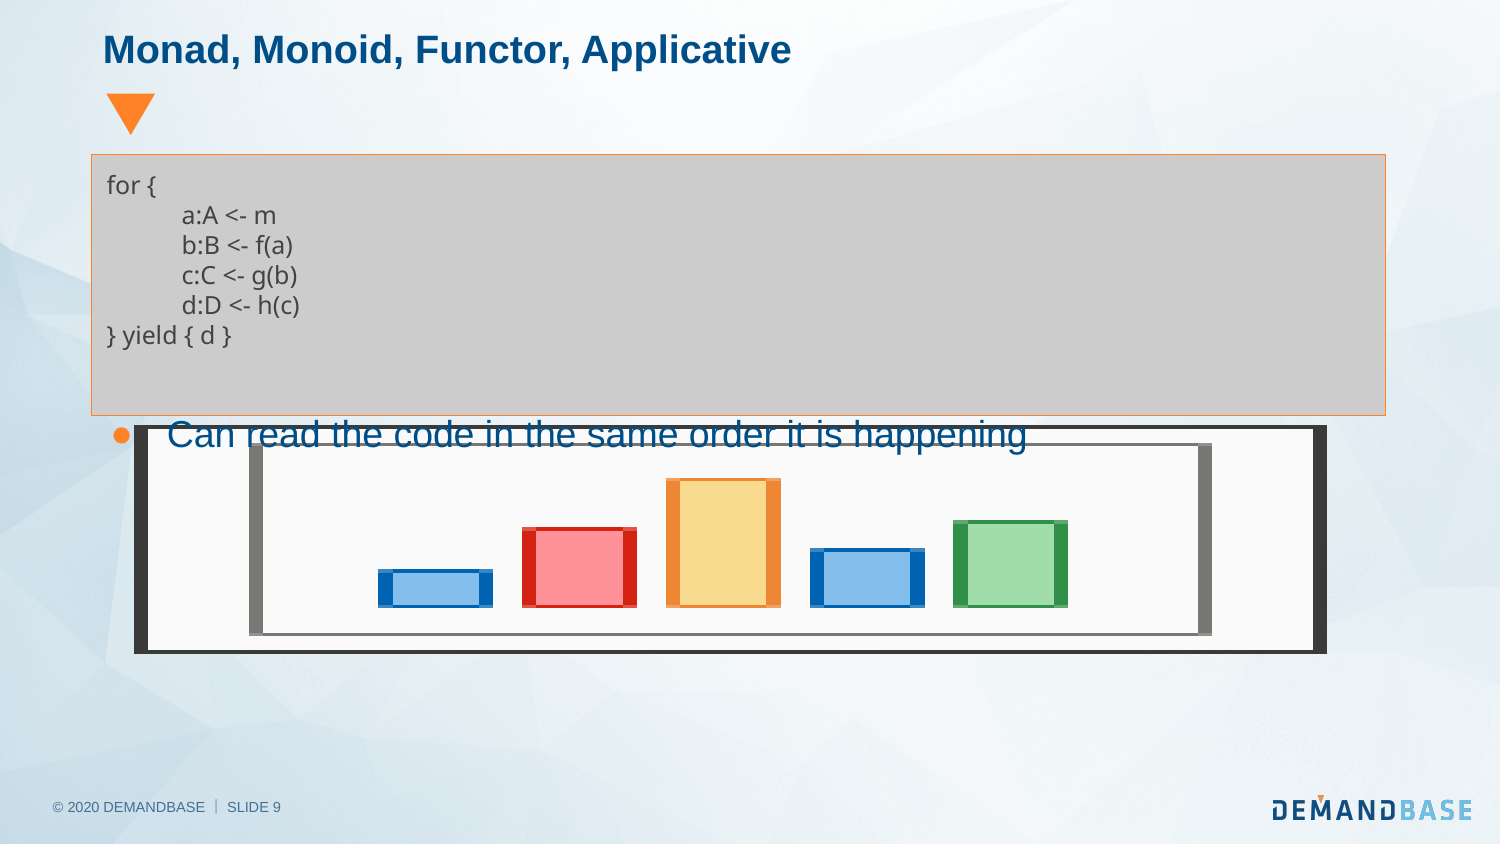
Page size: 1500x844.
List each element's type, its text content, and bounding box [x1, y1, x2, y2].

title Monad, Monoid, Functor, Applicative [91, 0, 1386, 103]
picture [0, 0, 1500, 844]
text_box for { a:A <- m b:B <- f(a) c:C <- g(b) d:D <- h(c) } yield { d } [91, 154, 1386, 416]
text_box Can read the code in the same order it is happening [91, 415, 1371, 665]
